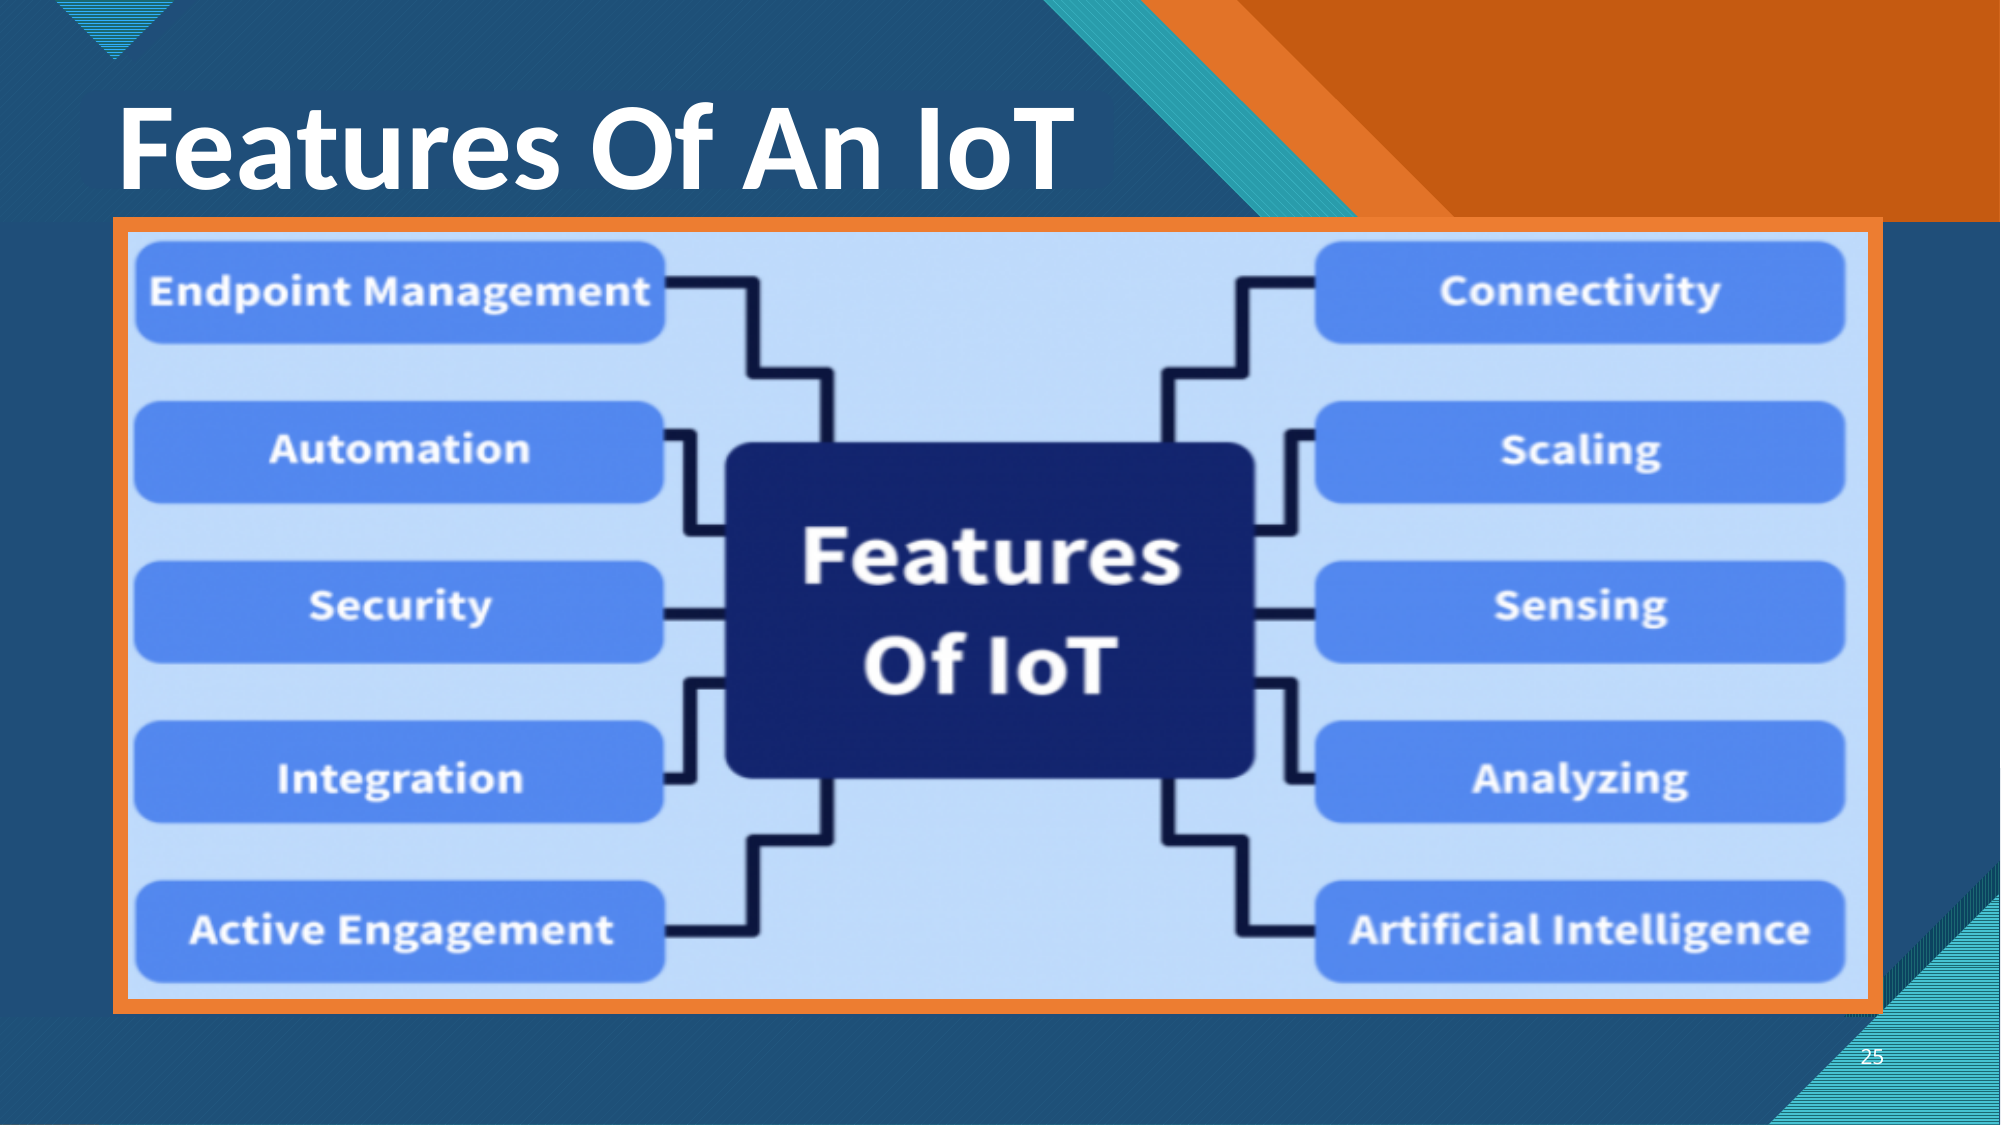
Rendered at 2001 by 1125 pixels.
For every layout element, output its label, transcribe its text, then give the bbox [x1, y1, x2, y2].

text_box Features Of An IoT [79, 89, 1115, 190]
picture [127, 231, 1869, 1000]
